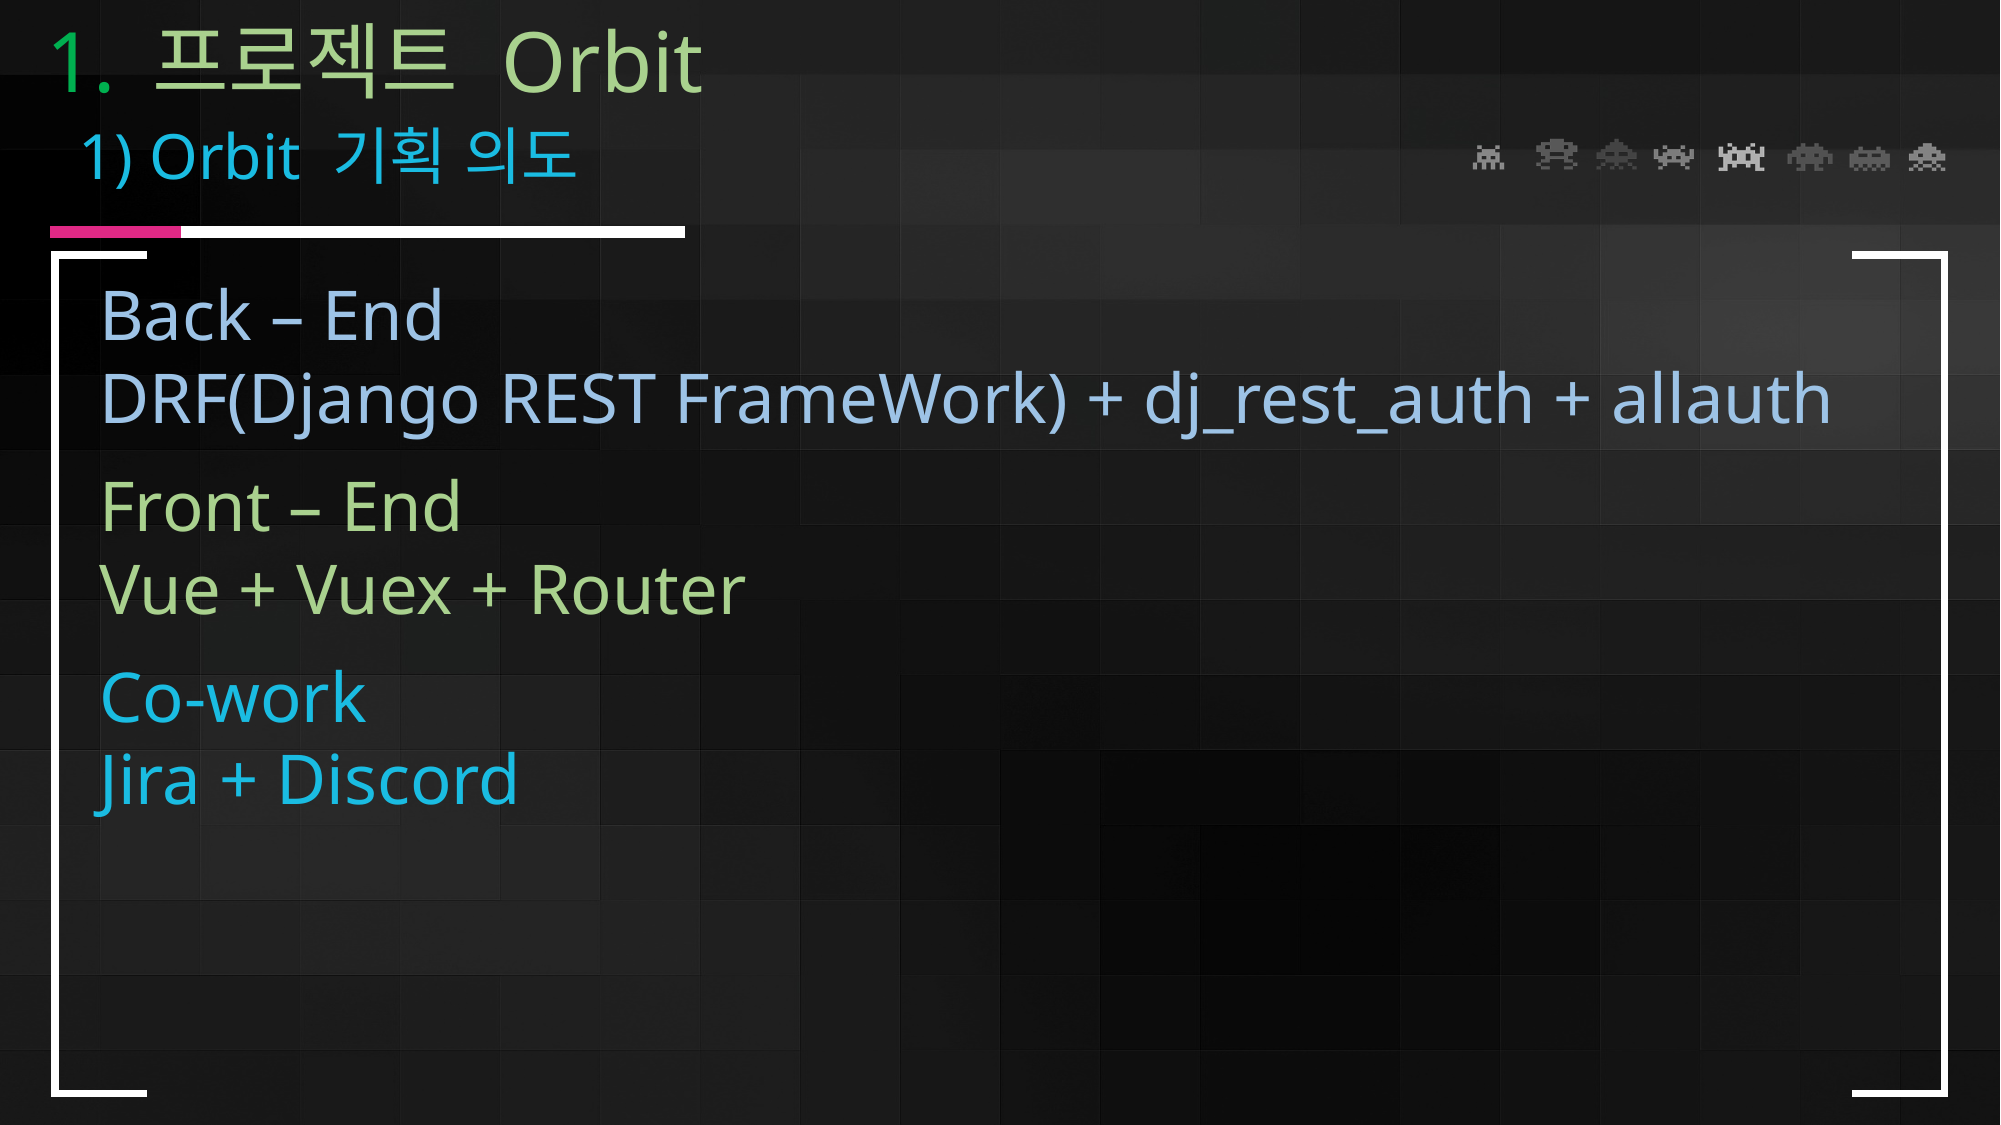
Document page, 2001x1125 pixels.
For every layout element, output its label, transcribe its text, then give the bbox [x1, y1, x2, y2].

picture [0, 0, 2000, 1125]
text_box Back – End DRF(Django REST FrameWork) + dj_rest_auth + allauth [84, 264, 1916, 445]
text_box Co-work Jira + Discord [84, 646, 794, 827]
text_box 1. 프로젝트 Orbit 1) Orbit 기획 의도 [31, 1, 882, 334]
text_box Front – End Vue + Vuex + Router [84, 455, 963, 636]
